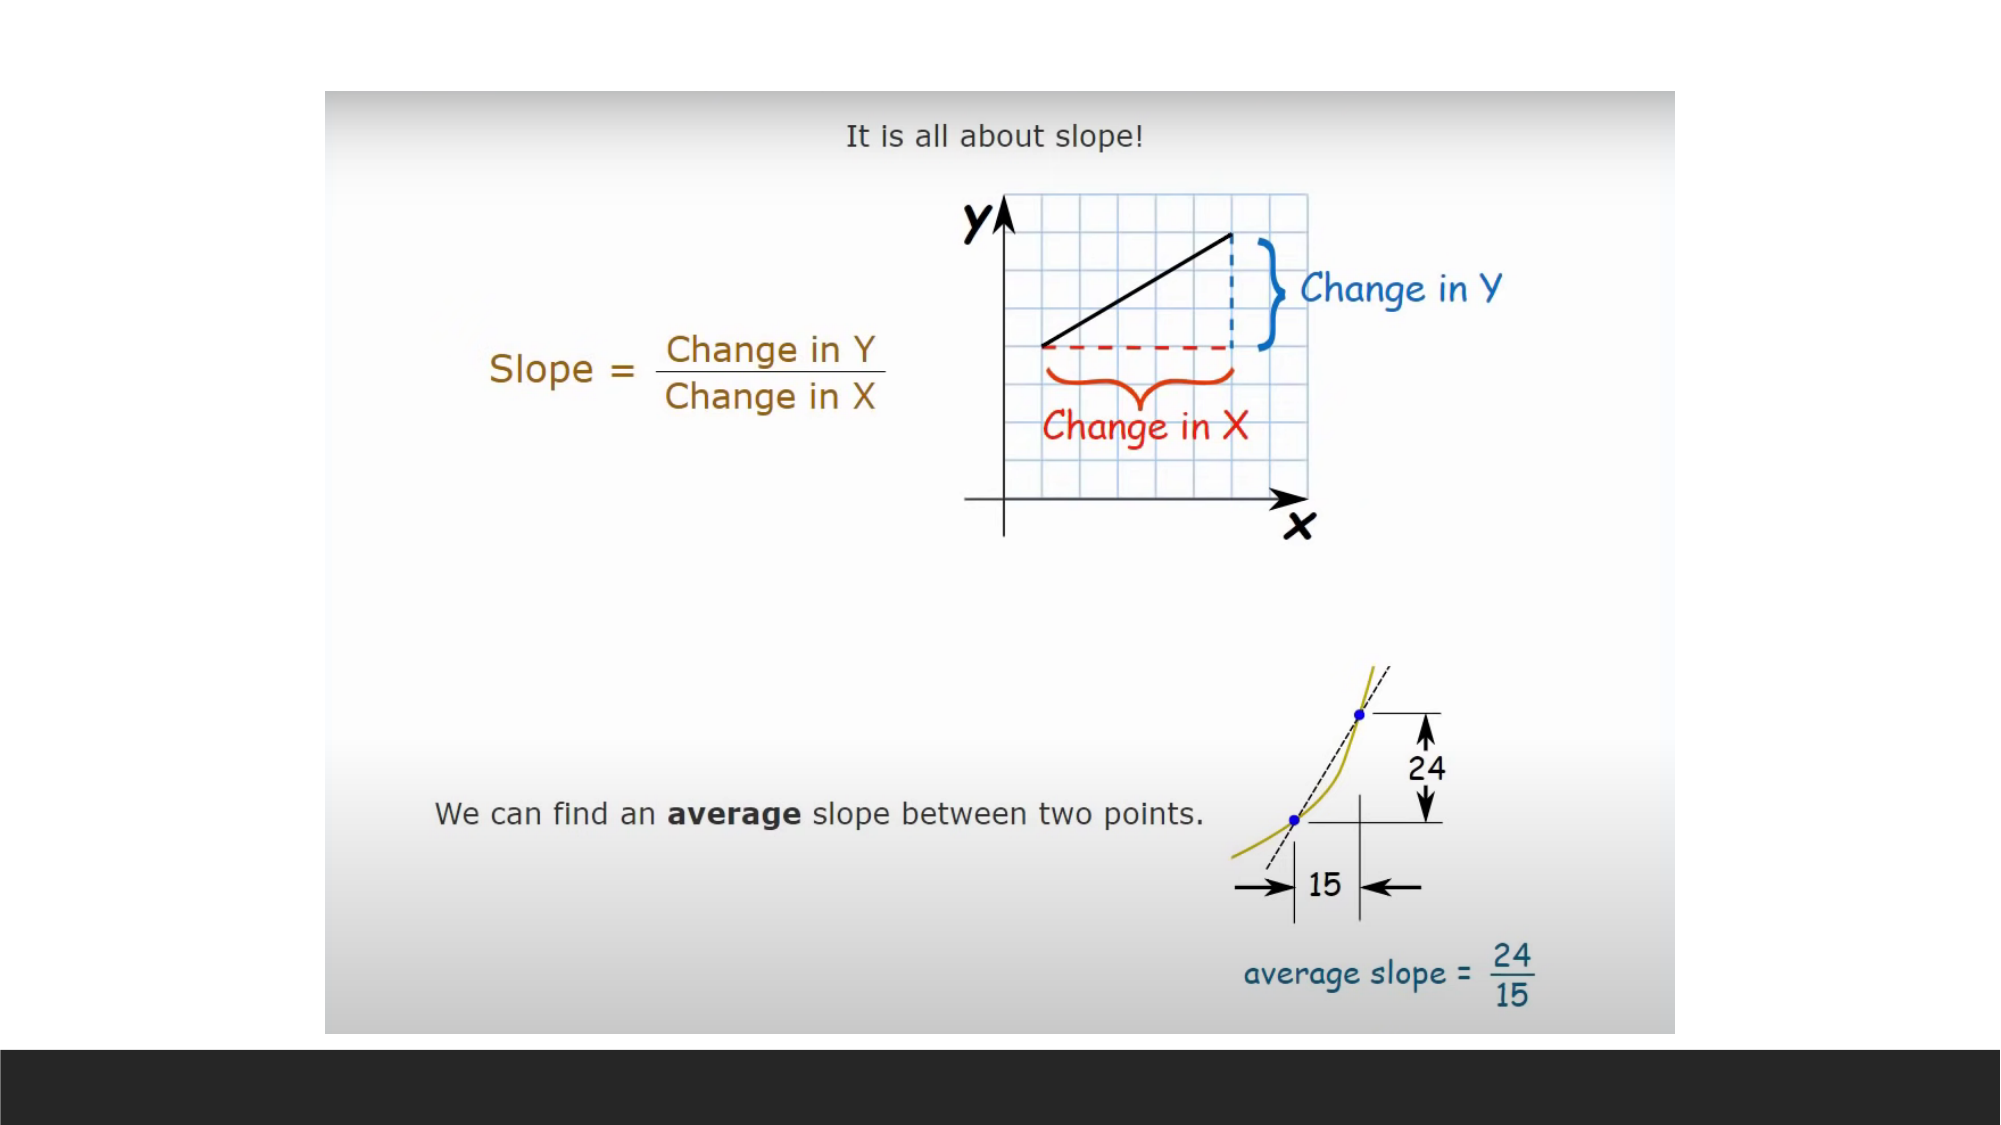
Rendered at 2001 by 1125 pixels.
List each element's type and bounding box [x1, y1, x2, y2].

picture [324, 91, 1676, 1034]
